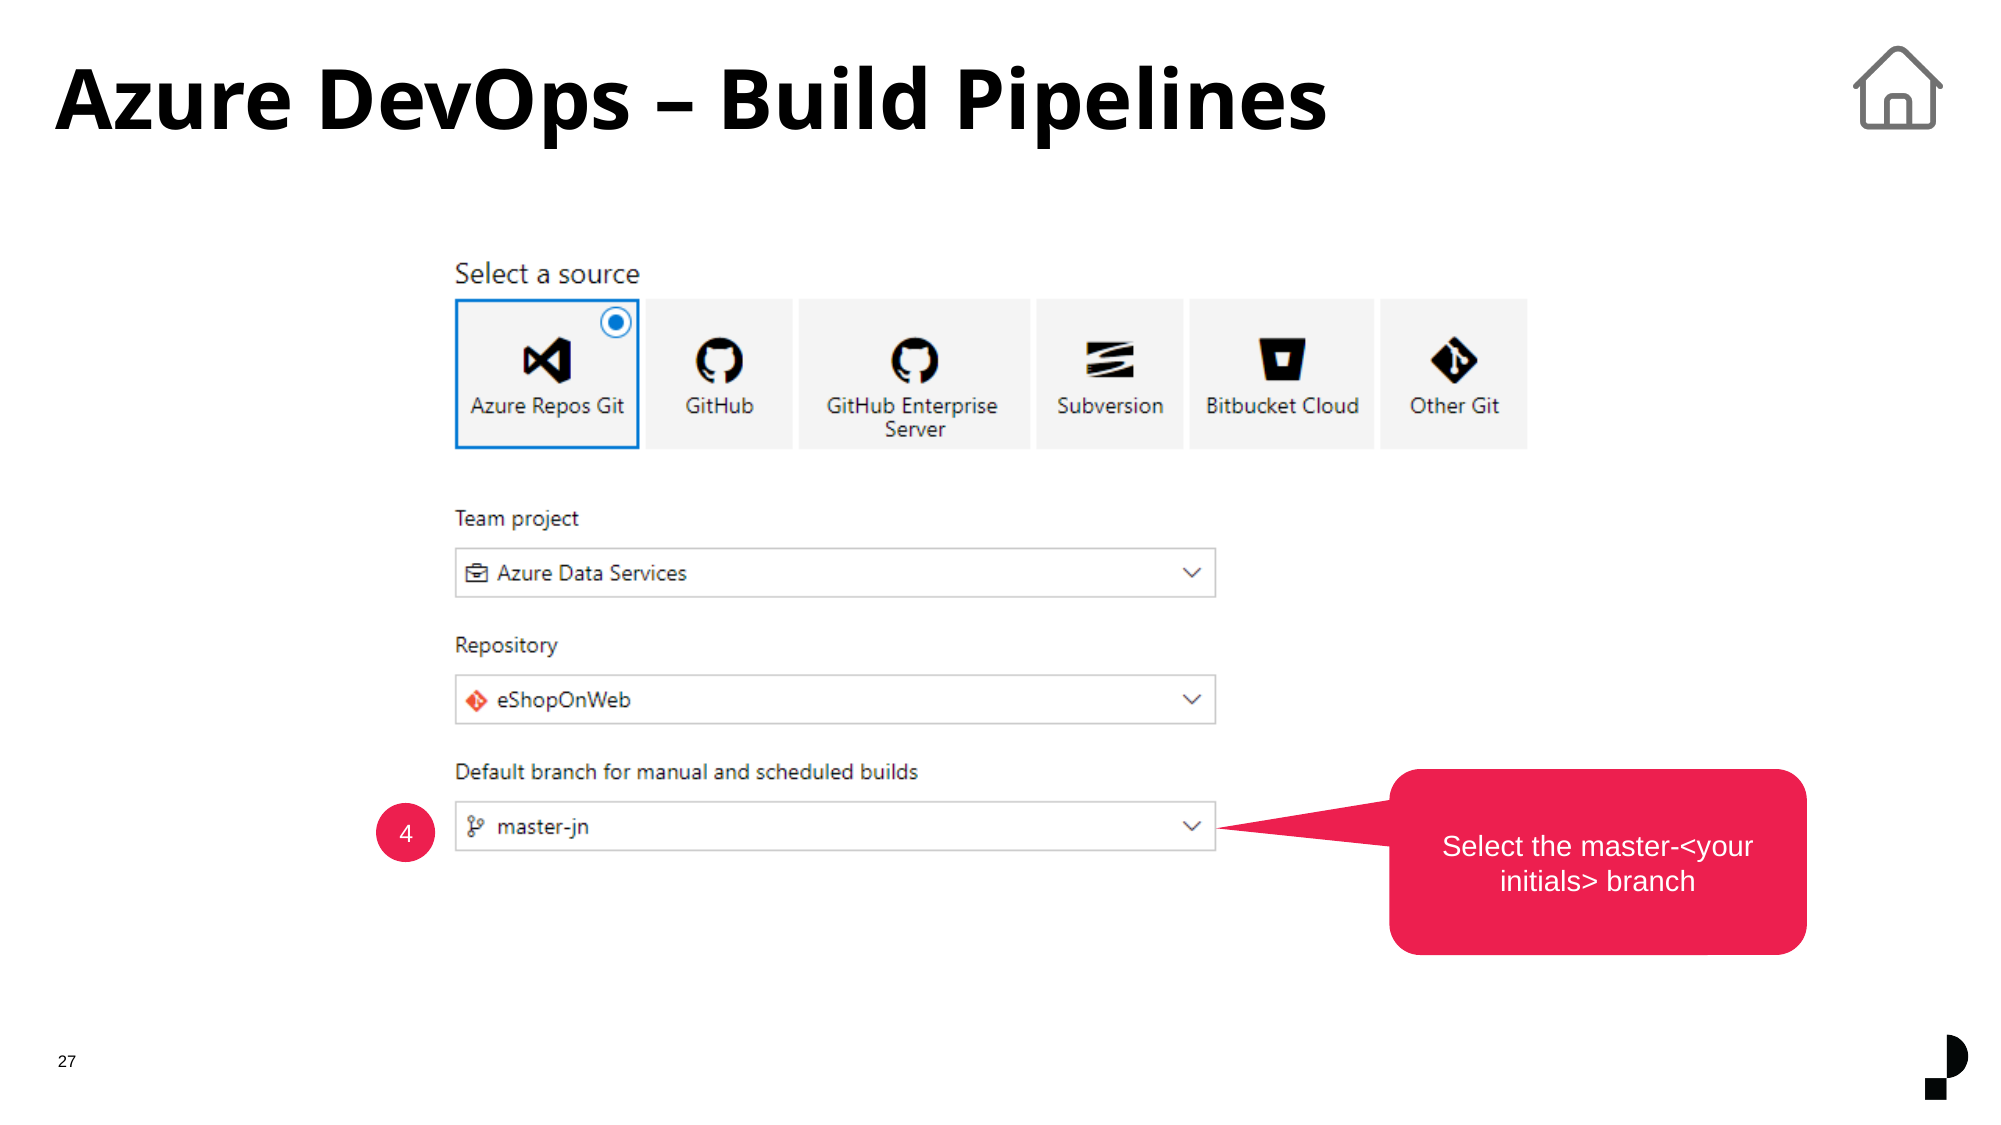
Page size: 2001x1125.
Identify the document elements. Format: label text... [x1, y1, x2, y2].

text_box 4 [375, 801, 435, 864]
picture [435, 246, 1565, 879]
list Azure DevOps – Build Pipelines [55, 57, 1943, 149]
picture [1853, 43, 1943, 132]
slide_number 27 [56, 1050, 77, 1071]
text_box Select the master-<your initials> branch [1388, 767, 1808, 957]
picture [1920, 1028, 1972, 1106]
